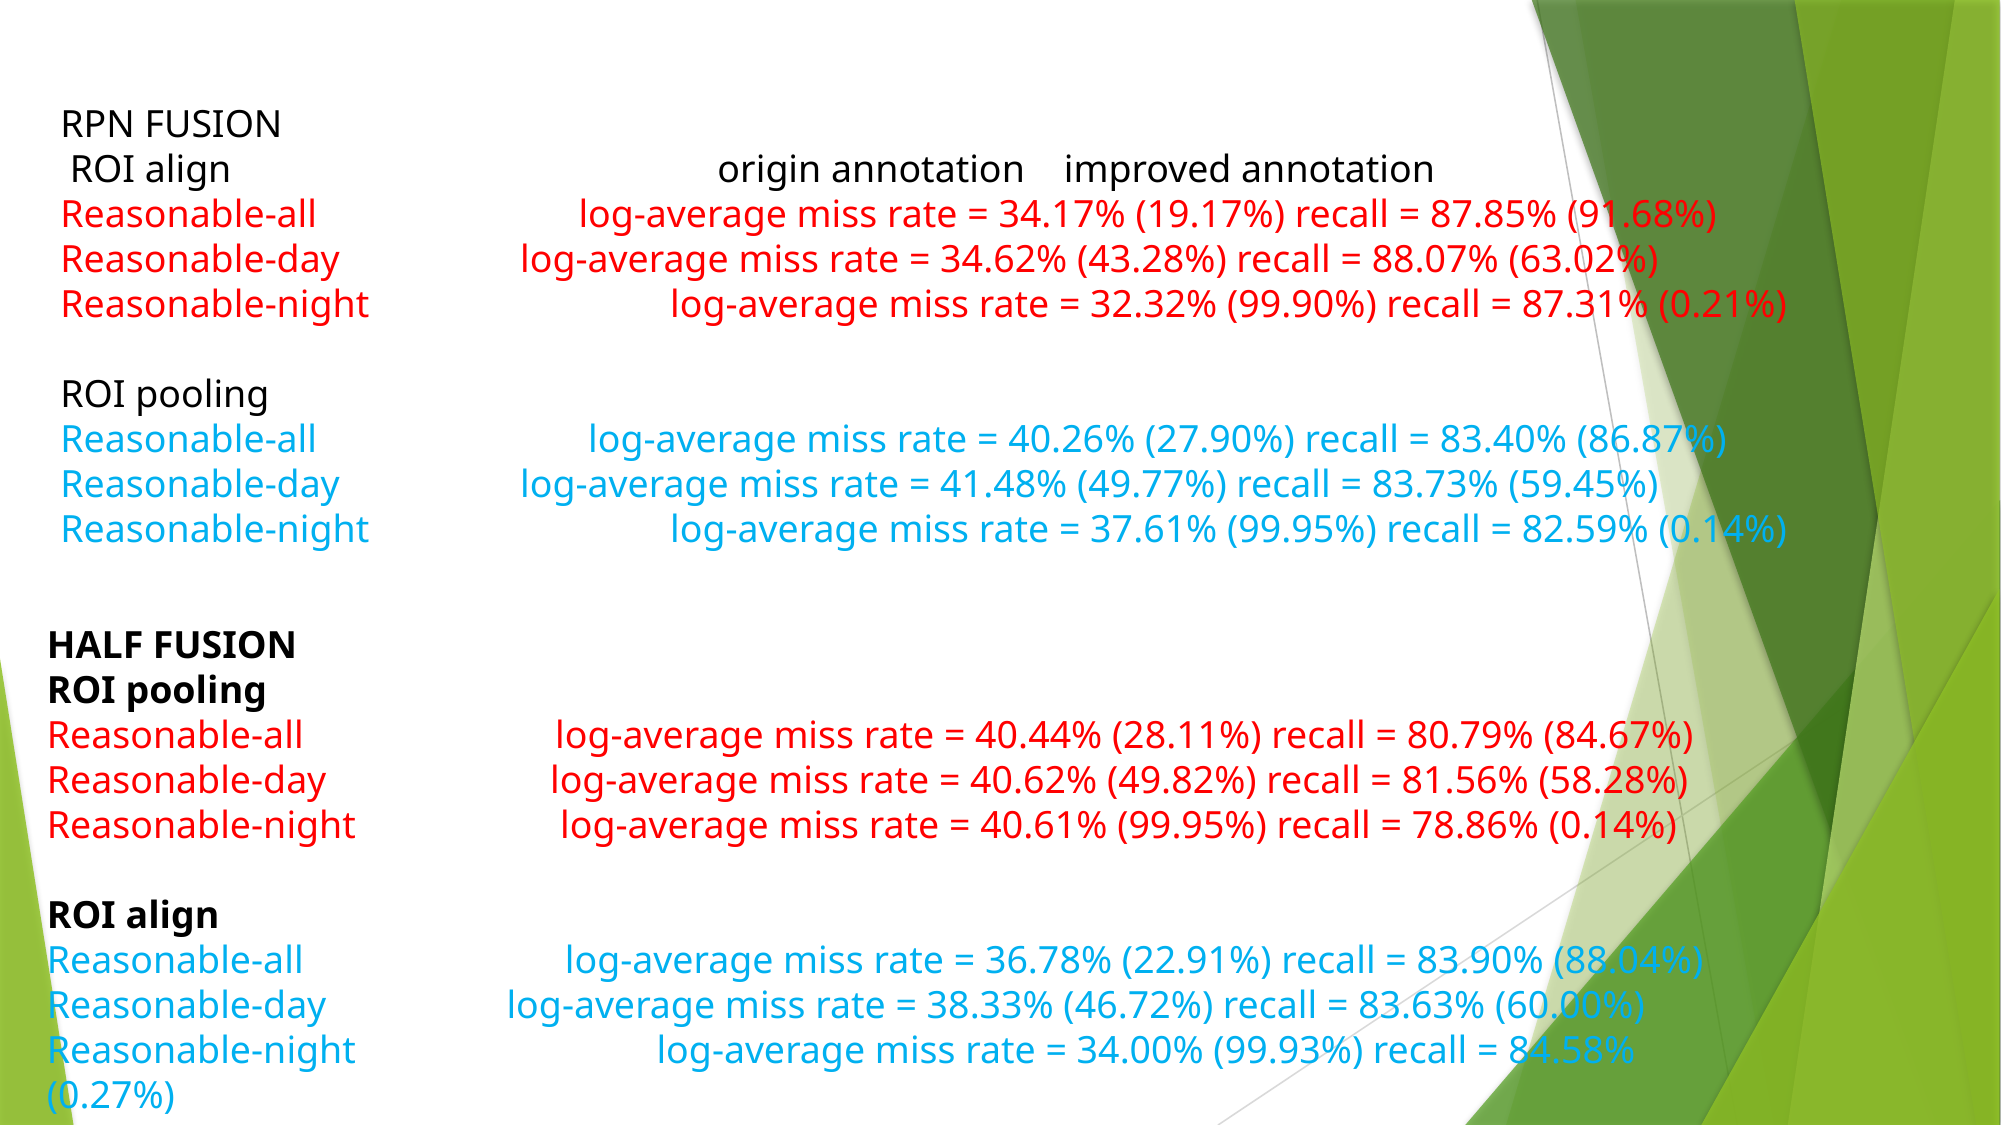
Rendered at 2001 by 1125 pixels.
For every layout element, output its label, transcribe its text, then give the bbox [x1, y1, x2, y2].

text_box HALF FUSION ROI pooling Reasonable-all log-average miss rate = 40.44% (28.11%) recall = 80.79% (84.67%) Reasonable-day log-average miss rate = 40.62% (49.82%) recall = 81.56% (58.28%) Reasonable-night log-average miss rate = 40.61% (99.95%) recall = 78.86% (0.14%) ROI align Reasonable-all log-average miss rate = 36.78% (22.91%) recall = 83.90% (88.04%) Reasonable-day log-average miss rate = 38.33% (46.72%) recall = 83.63% (60.00%) Reasonable-night log-average miss rate = 34.00% (99.93%) recall = 84.58% (0.27%) [32, 613, 1749, 1124]
text_box RPN FUSION ROI align origin annotation improved annotation Reasonable-all log-average miss rate = 34.17% (19.17%) recall = 87.85% (91.68%) Reasonable-day log-average miss rate = 34.62% (43.28%) recall = 88.07% (63.02%) Reasonable-night log-average miss rate = 32.32% (99.90%) recall = 87.31% (0.21%) ROI pooling Reasonable-all log-average miss rate = 40.26% (27.90%) recall = 83.40% (86.87%) Reasonable-day log-average miss rate = 41.48% (49.77%) recall = 83.73% (59.45%) Reasonable-night log-average miss rate = 37.61% (99.95%) recall = 82.59% (0.14%) [45, 92, 1889, 603]
